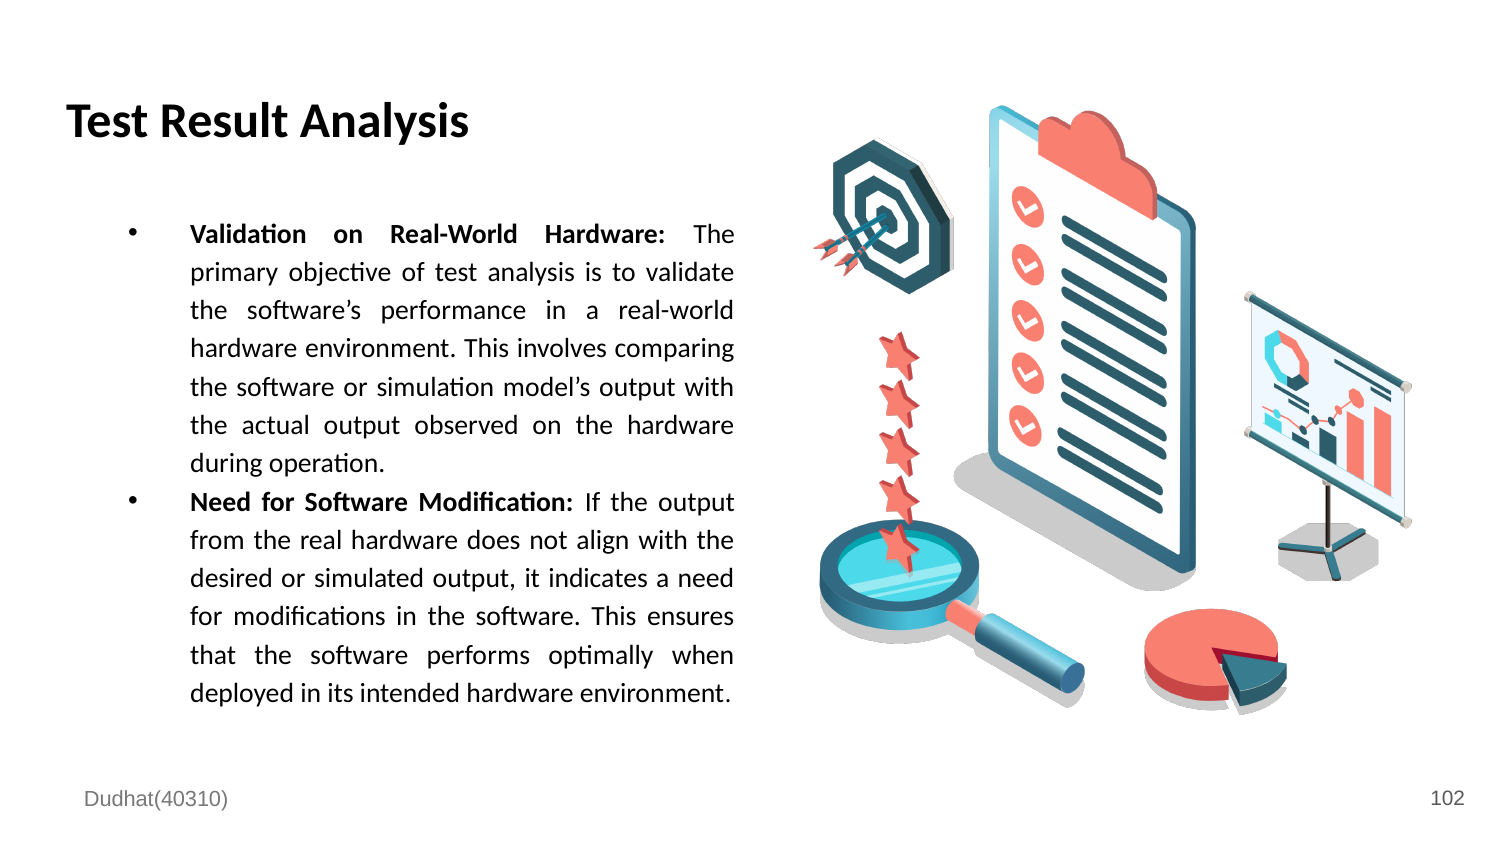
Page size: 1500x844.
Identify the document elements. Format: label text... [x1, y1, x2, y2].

text_box Dudhat(40310) [42, 774, 270, 820]
slide_number 102 [1389, 764, 1480, 830]
list Validation on Real-World Hardware: The primary objective of test analysis is to validate the software’s performance in a real-world hardware environment. This involves comparing the software or simulation model’s output with the actual output observed on the hardware during operation. Need for Software Modification: If the output from the real hardware does not align with the desired or simulated output, it indicates a need for modifications in the software. This ensures that the software performs optimally when deployed in its intended hardware environment. [103, 195, 750, 760]
title Test Result Analysis [51, 72, 1449, 167]
picture [809, 105, 1417, 715]
